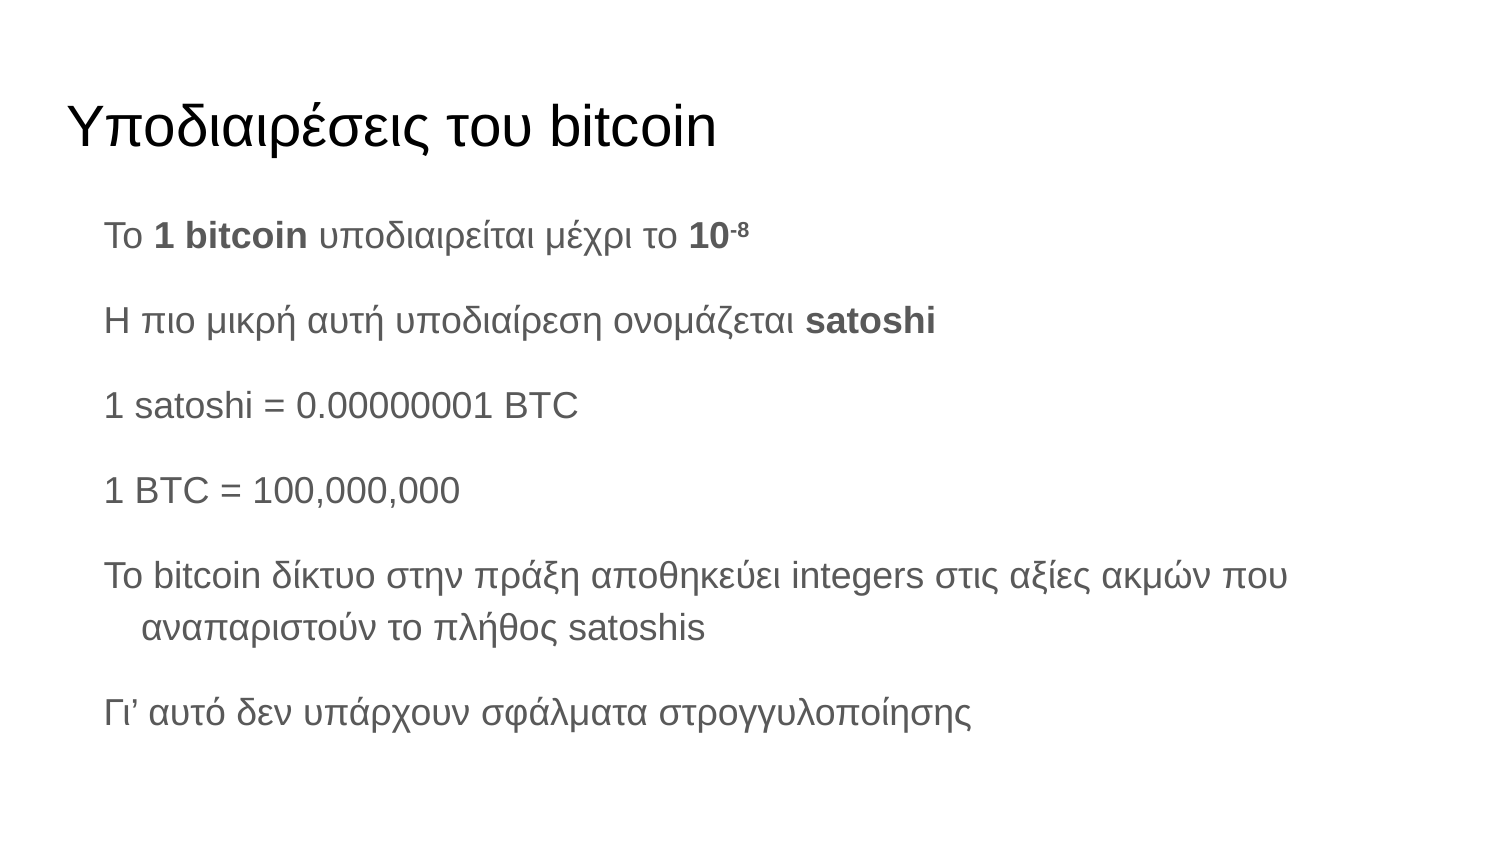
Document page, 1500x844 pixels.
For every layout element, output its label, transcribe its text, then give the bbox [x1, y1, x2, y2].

title Υποδιαιρέσεις του bitcoin [51, 72, 1449, 167]
list Το 1 bitcoin υποδιαιρείται μέχρι το 10-8 Η πιο μικρή αυτή υποδιαίρεση ονομάζεται satoshi 1 satoshi = 0.00000001 BTC 1 BTC = 100,000,000 Το bitcoin δίκτυο στην πράξη αποθηκεύει integers στις αξίες ακμών που αναπαριστούν το πλήθος satoshis Γι’ αυτό δεν υπάρχουν σφάλματα στρογγυλοποίησης [51, 189, 1449, 750]
